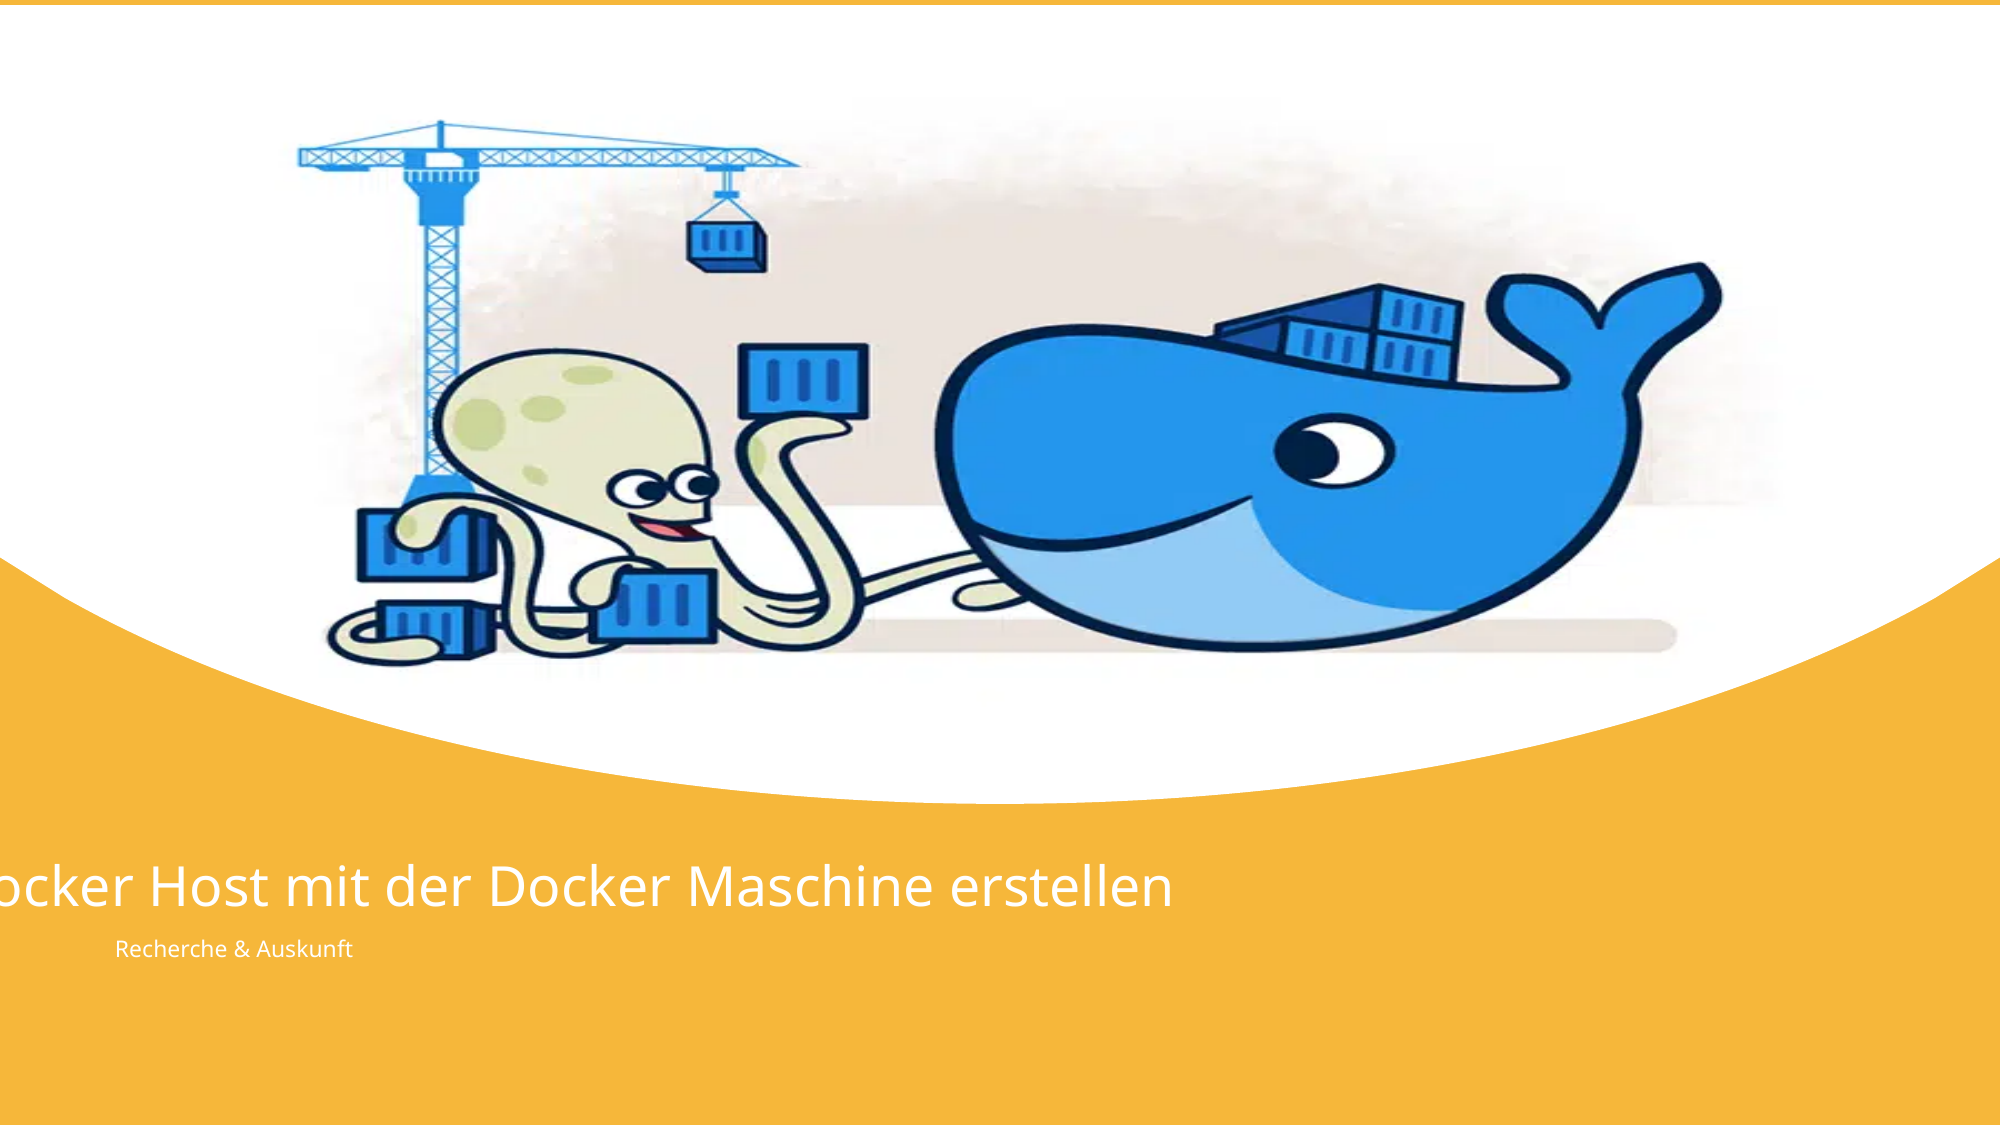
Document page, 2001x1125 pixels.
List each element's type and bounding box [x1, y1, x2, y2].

picture [0, 5, 2000, 804]
text_box [100, 843, 1026, 966]
